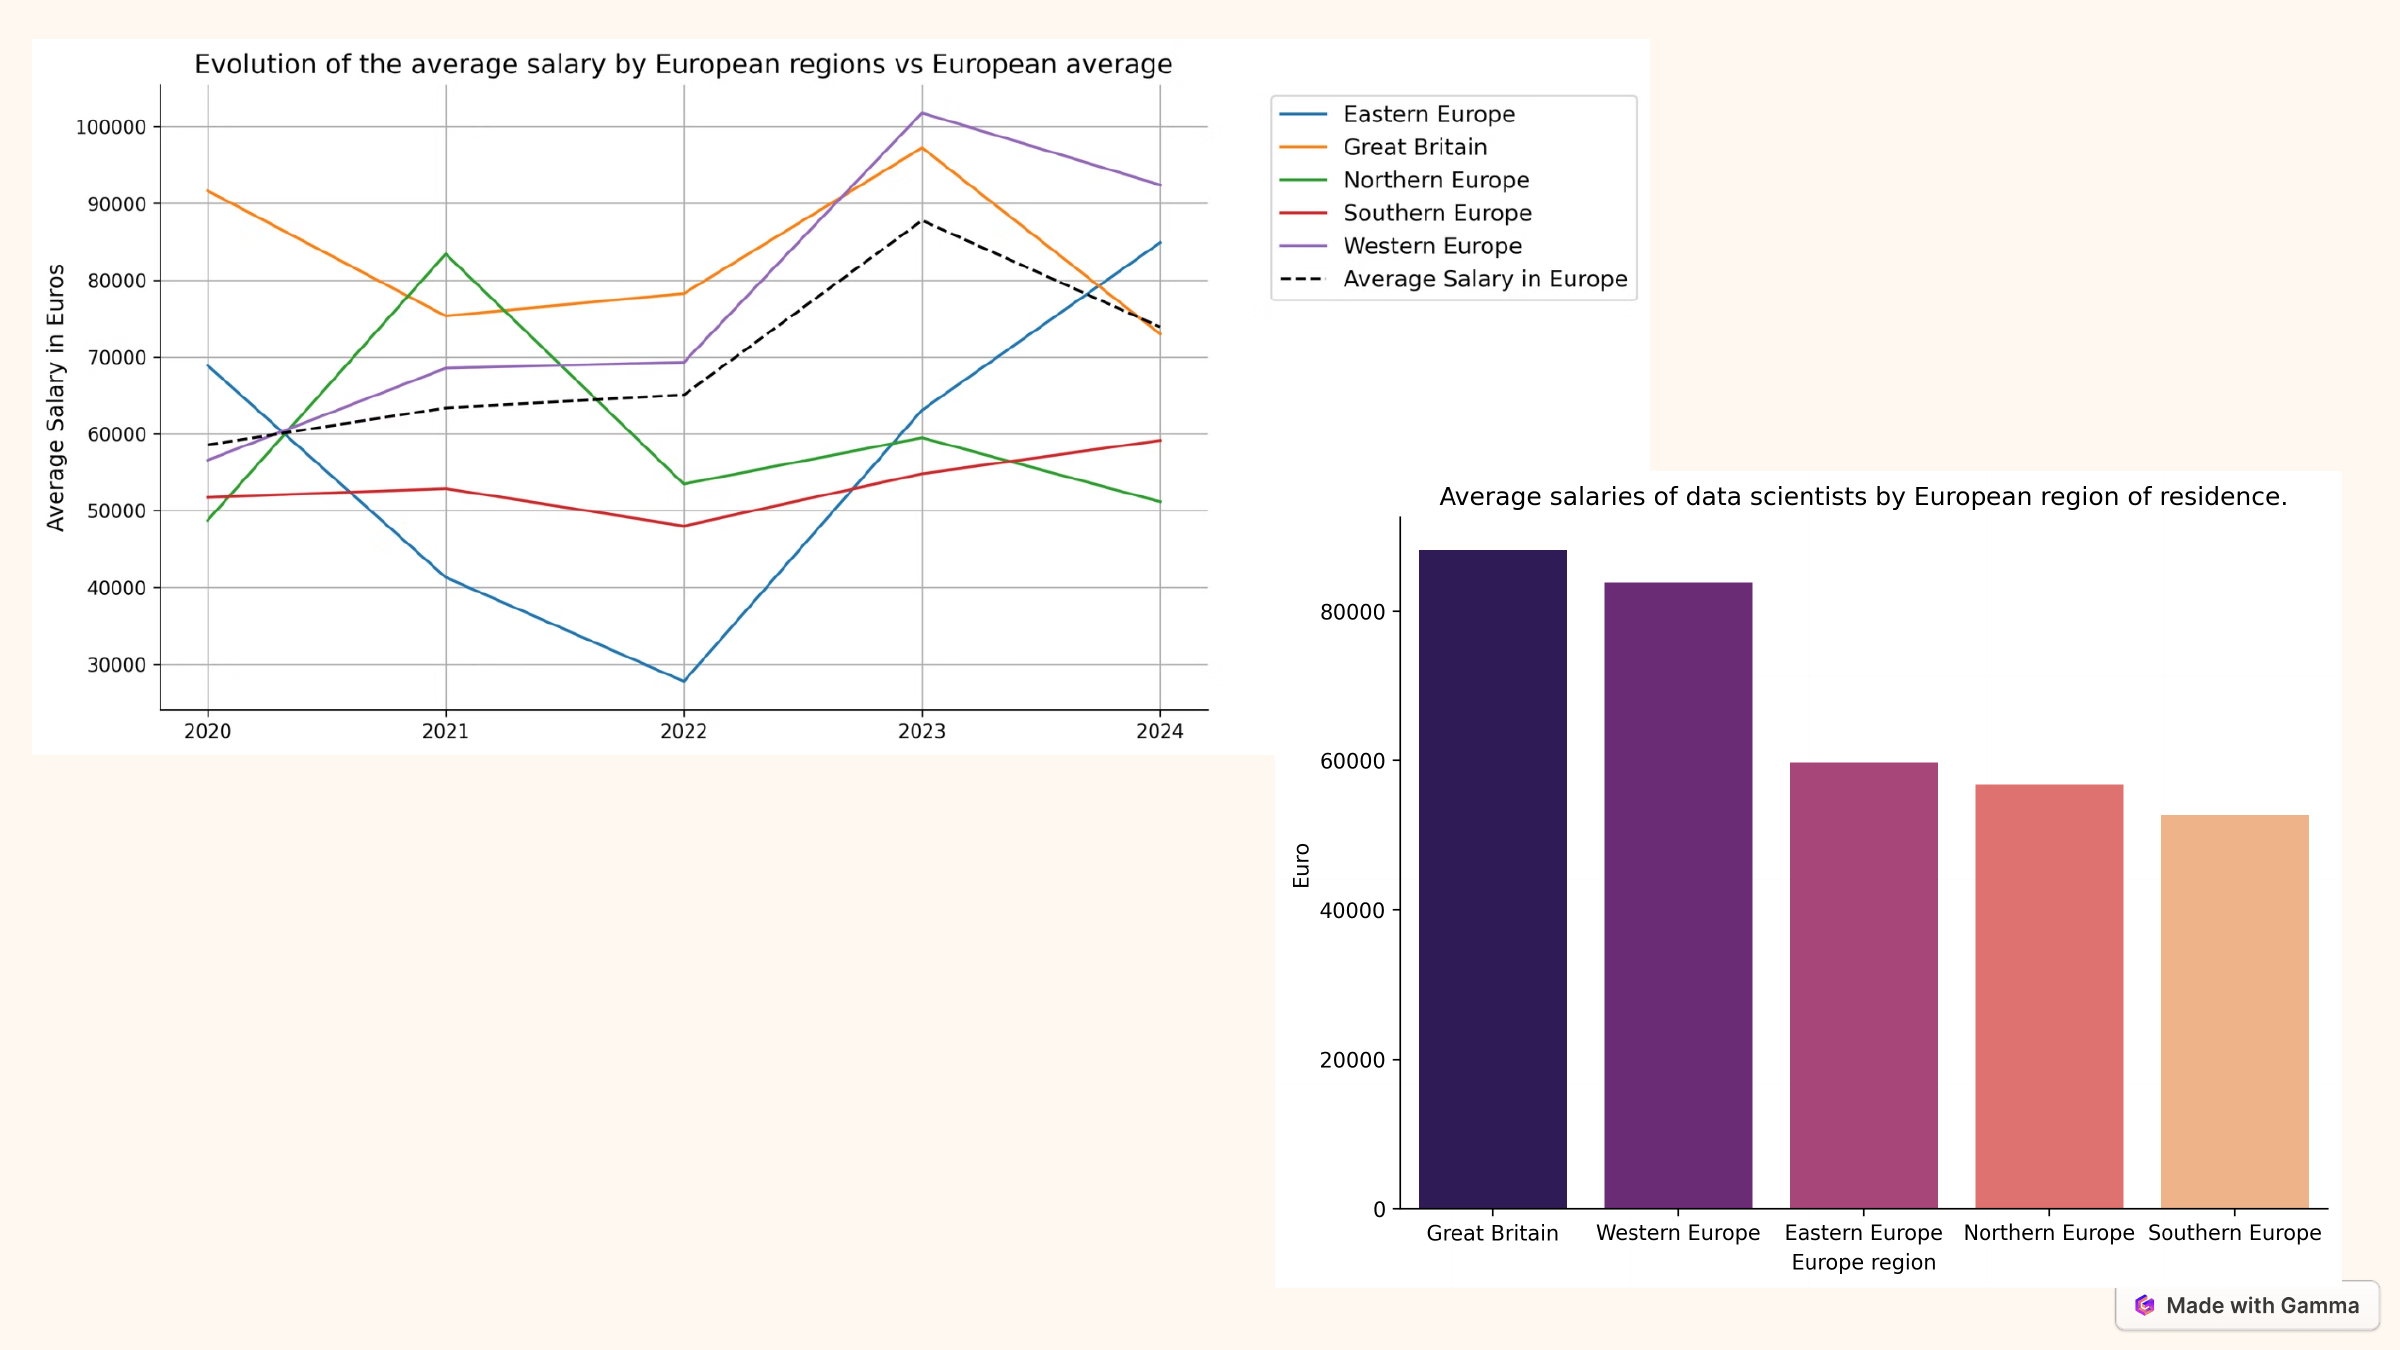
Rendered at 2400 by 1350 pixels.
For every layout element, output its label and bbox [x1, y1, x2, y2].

picture [32, 39, 2389, 1339]
text_box [125, 1233, 2275, 1291]
